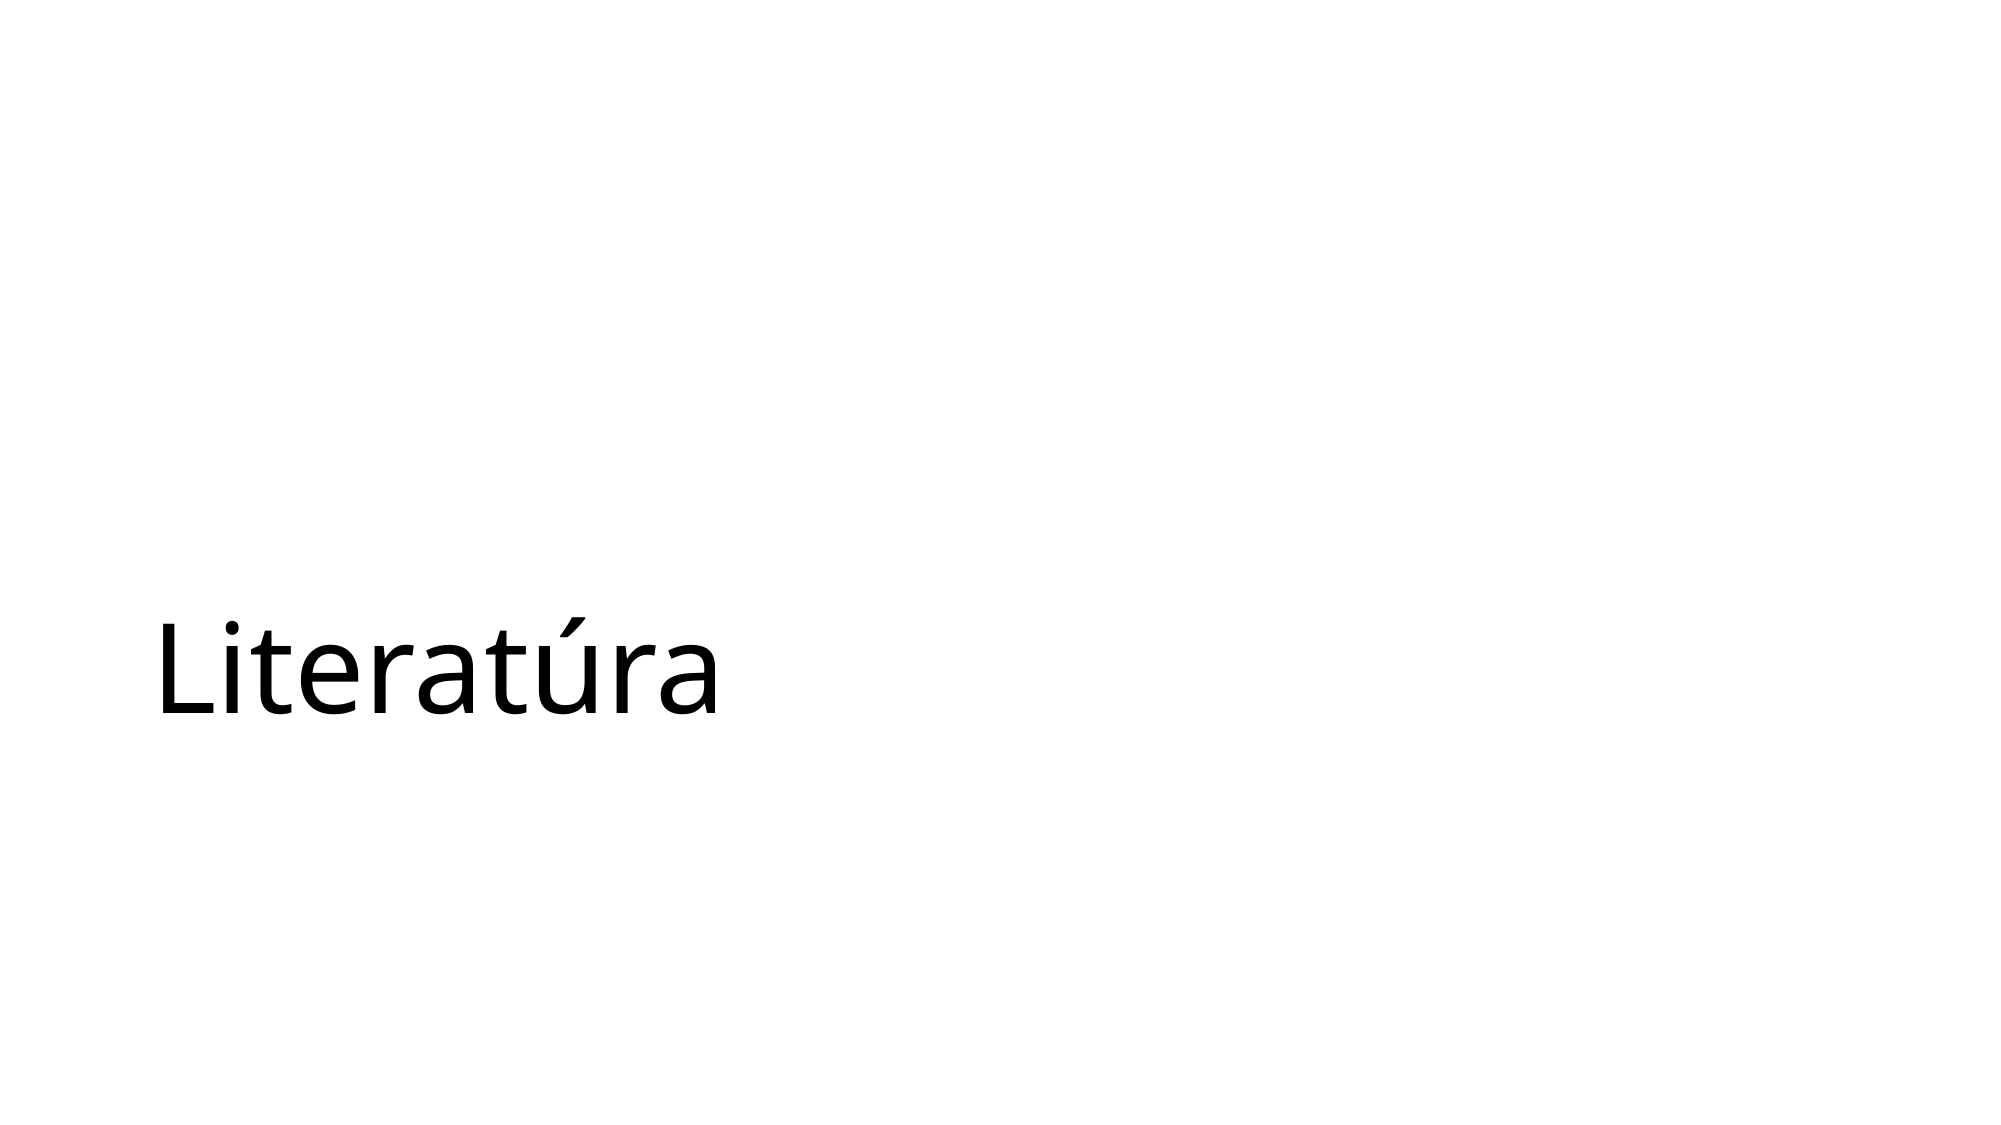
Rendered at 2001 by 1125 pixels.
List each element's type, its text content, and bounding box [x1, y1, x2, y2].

title Literatúra [136, 280, 1862, 749]
